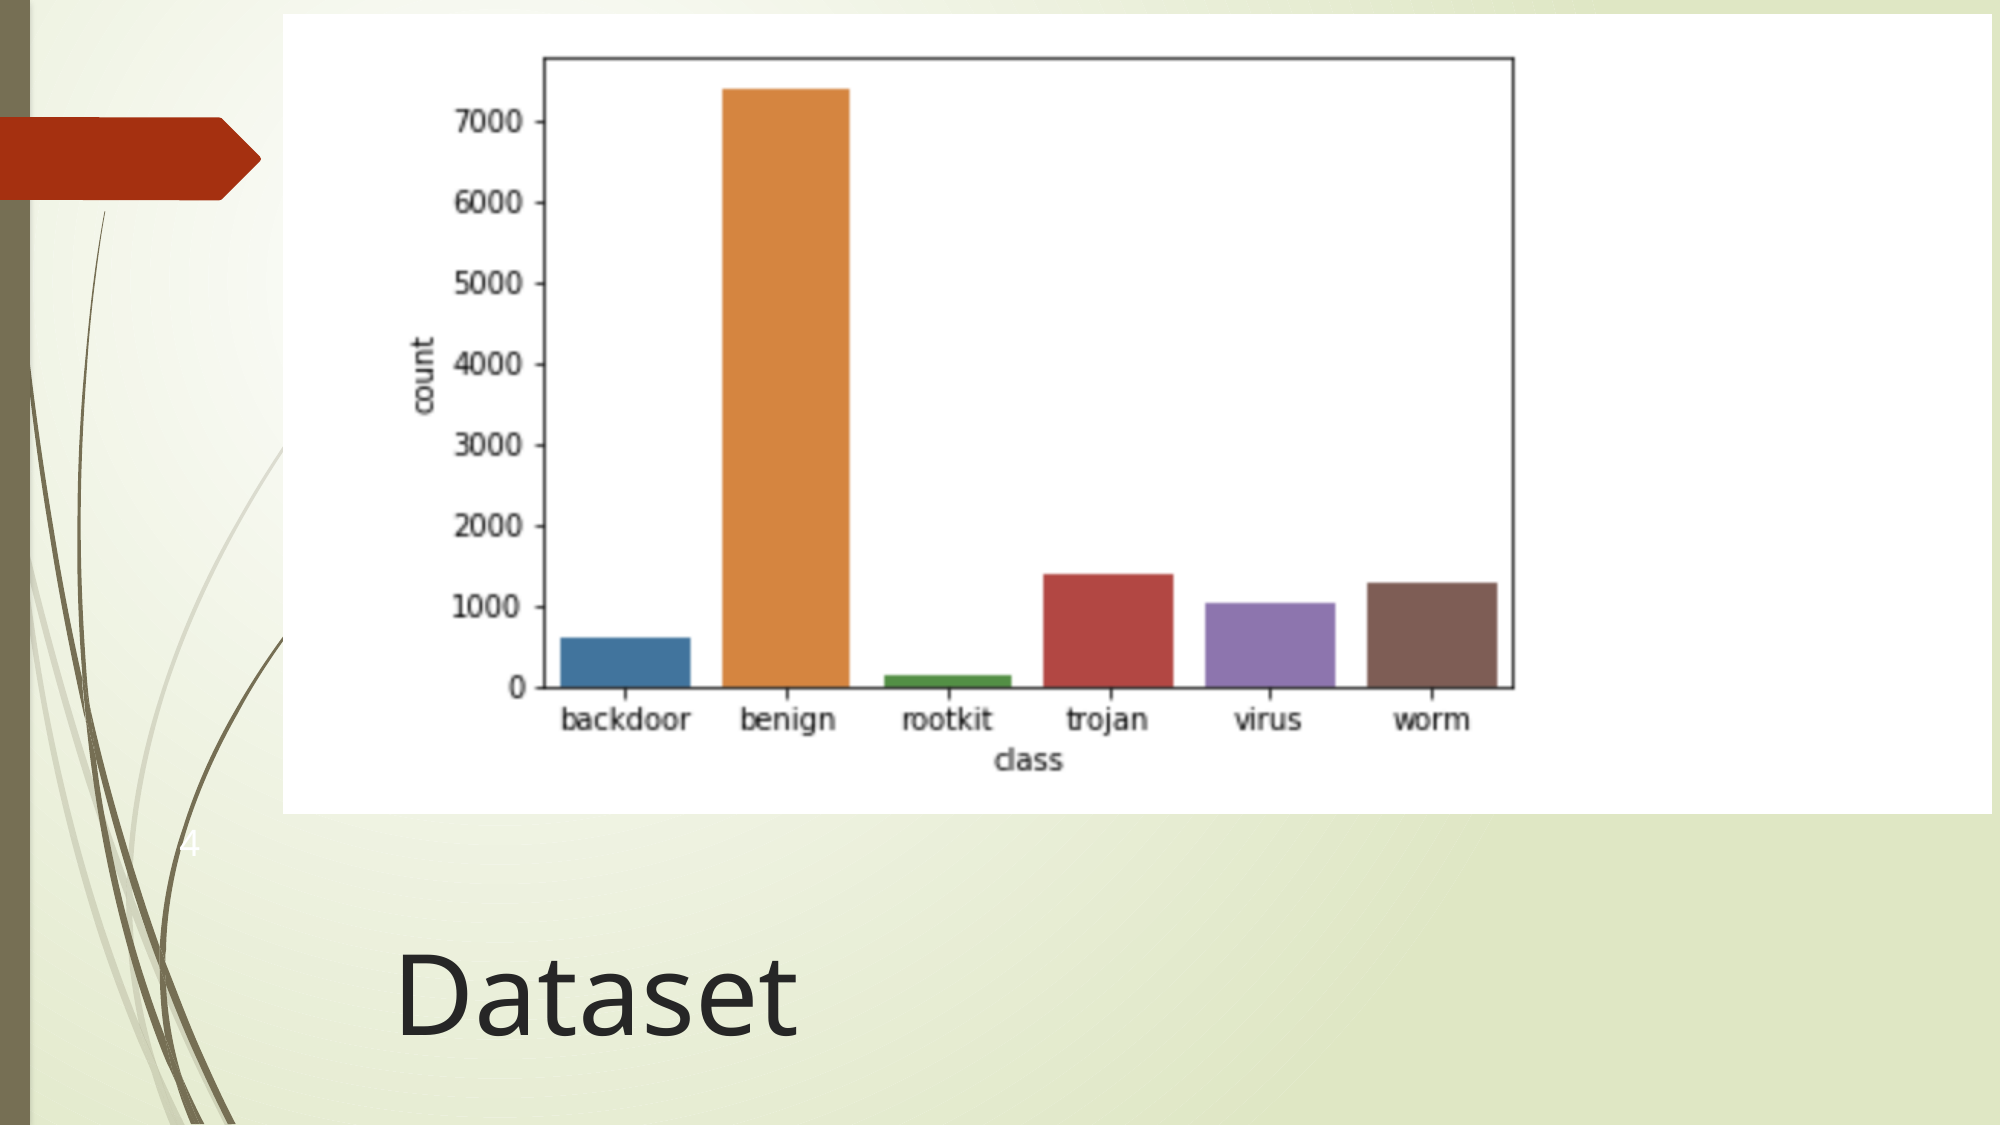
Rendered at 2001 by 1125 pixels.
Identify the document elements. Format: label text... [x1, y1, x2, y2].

title Dataset [377, 874, 1841, 1066]
picture [282, 14, 1992, 814]
slide_number 4 [87, 813, 216, 874]
